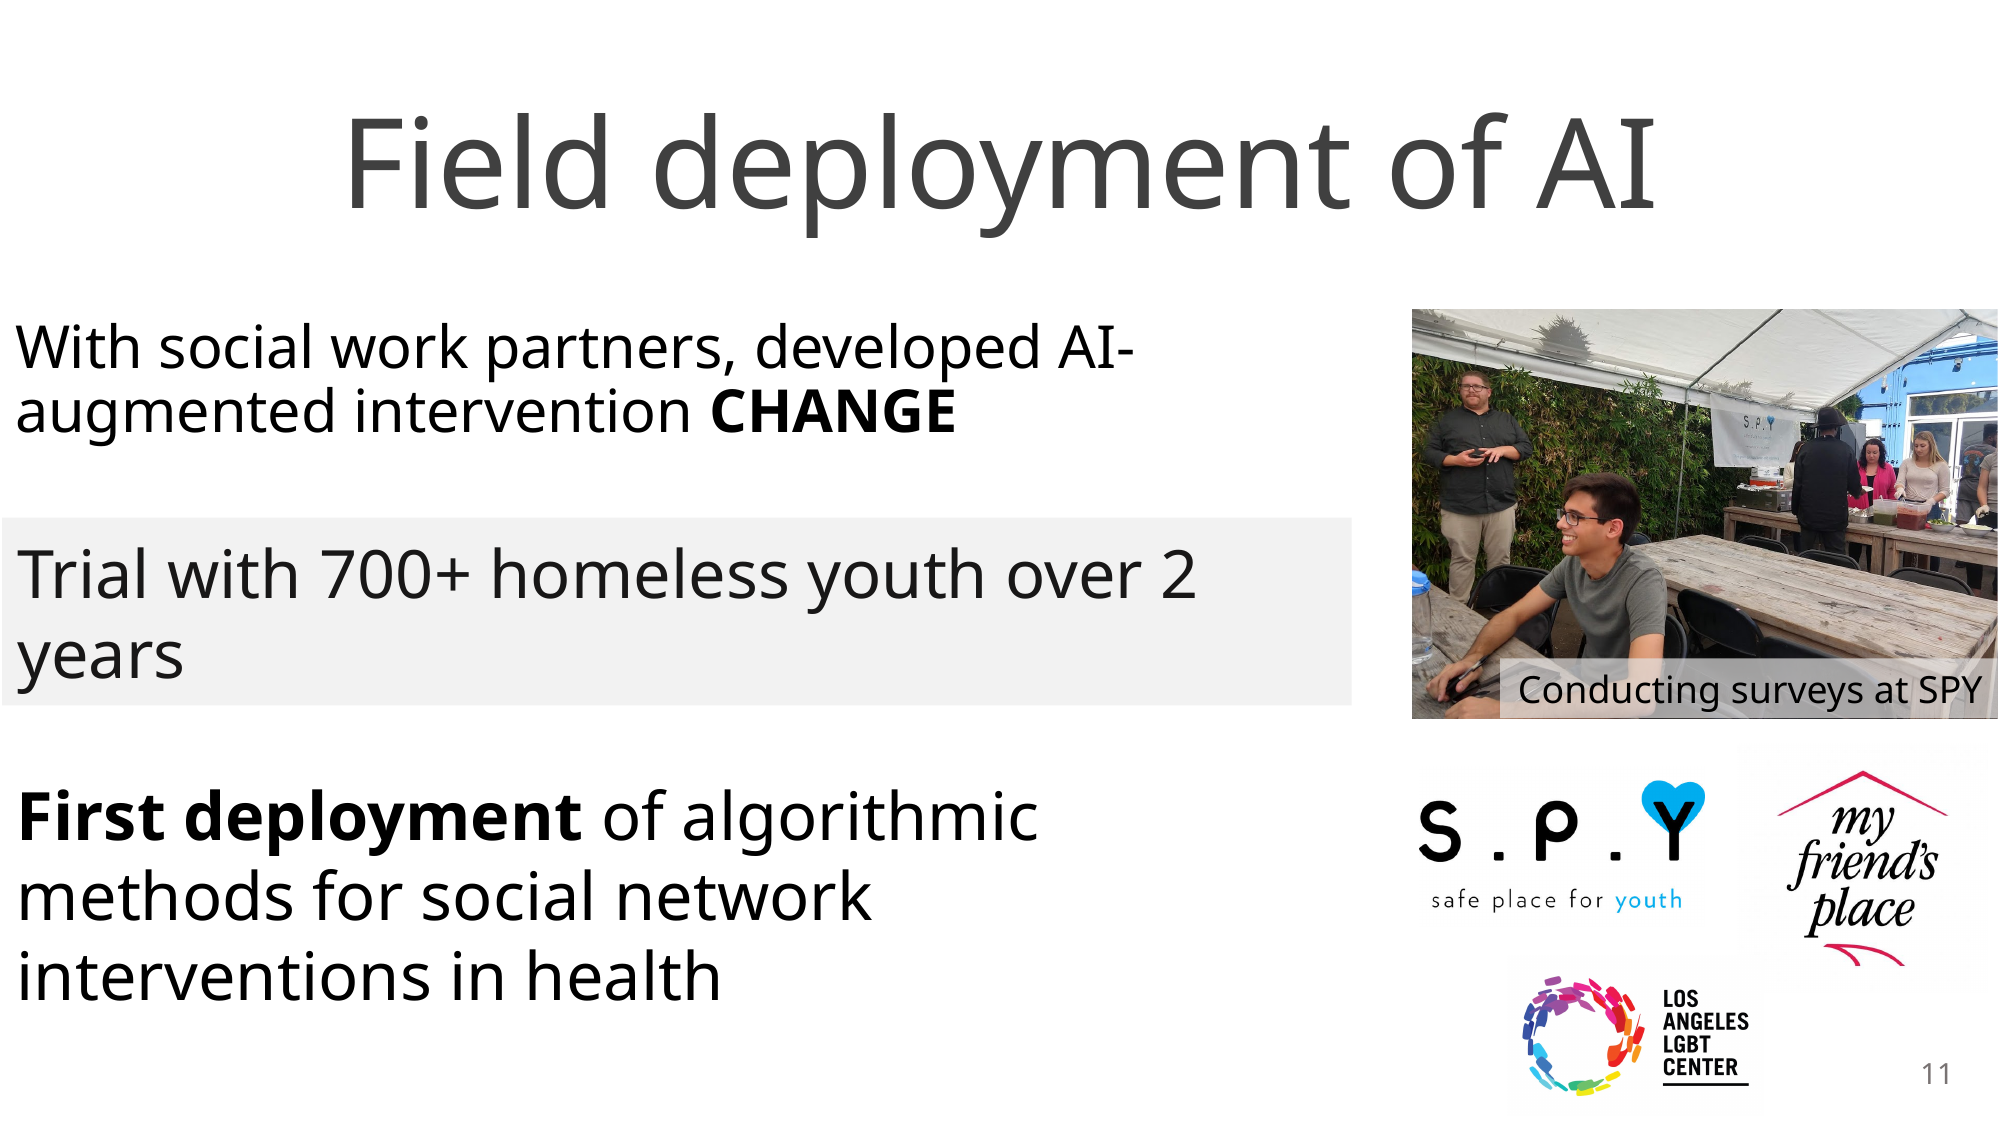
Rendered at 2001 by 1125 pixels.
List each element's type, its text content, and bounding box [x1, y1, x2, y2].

title Field deployment of AI [137, 59, 1863, 278]
list With social work partners, developed AI-augmented intervention CHANGE [0, 309, 1156, 498]
picture [1507, 743, 1988, 1116]
text_box Trial with 700+ homeless youth over 2 years [1, 517, 1353, 707]
slide_number 11 [1764, 1044, 1969, 1105]
picture [1419, 766, 1705, 927]
text_box First deployment of algorithmic methods for social network interventions in health [2, 766, 1284, 1022]
picture [1411, 309, 1998, 719]
